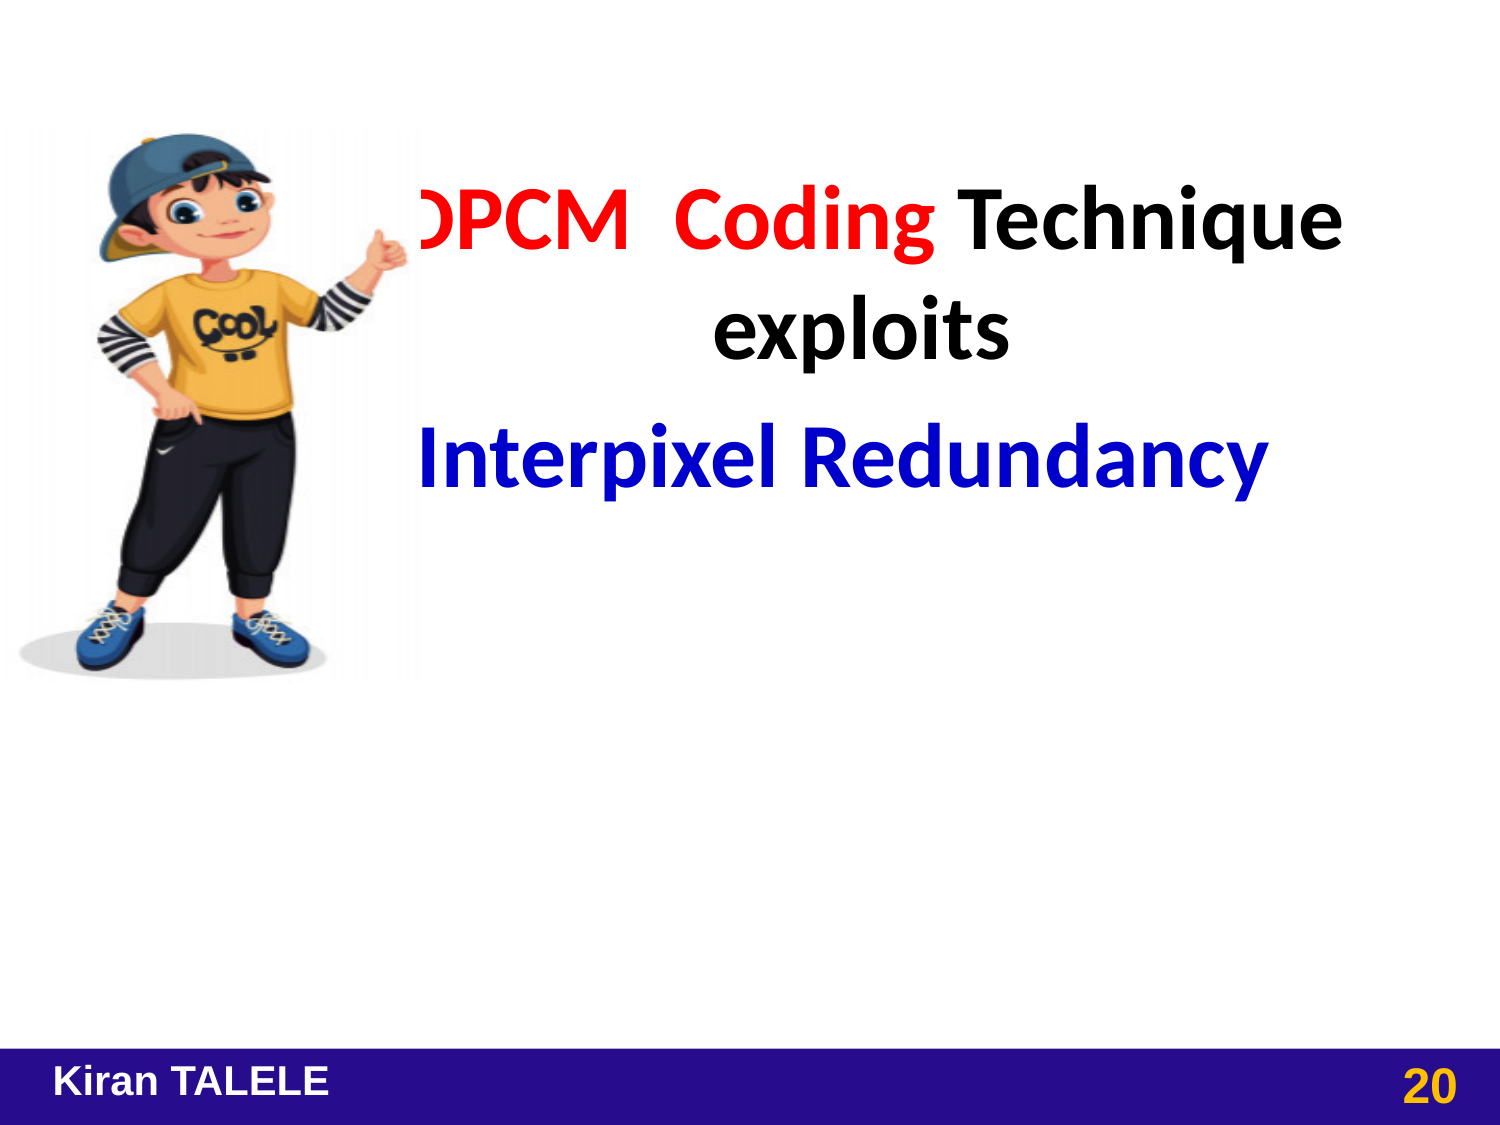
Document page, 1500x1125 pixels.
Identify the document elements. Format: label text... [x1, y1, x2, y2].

picture [0, 128, 421, 688]
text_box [0, 1045, 1500, 1125]
list DPCM Coding Technique exploits Interpixel Redundancy [426, 149, 1363, 600]
